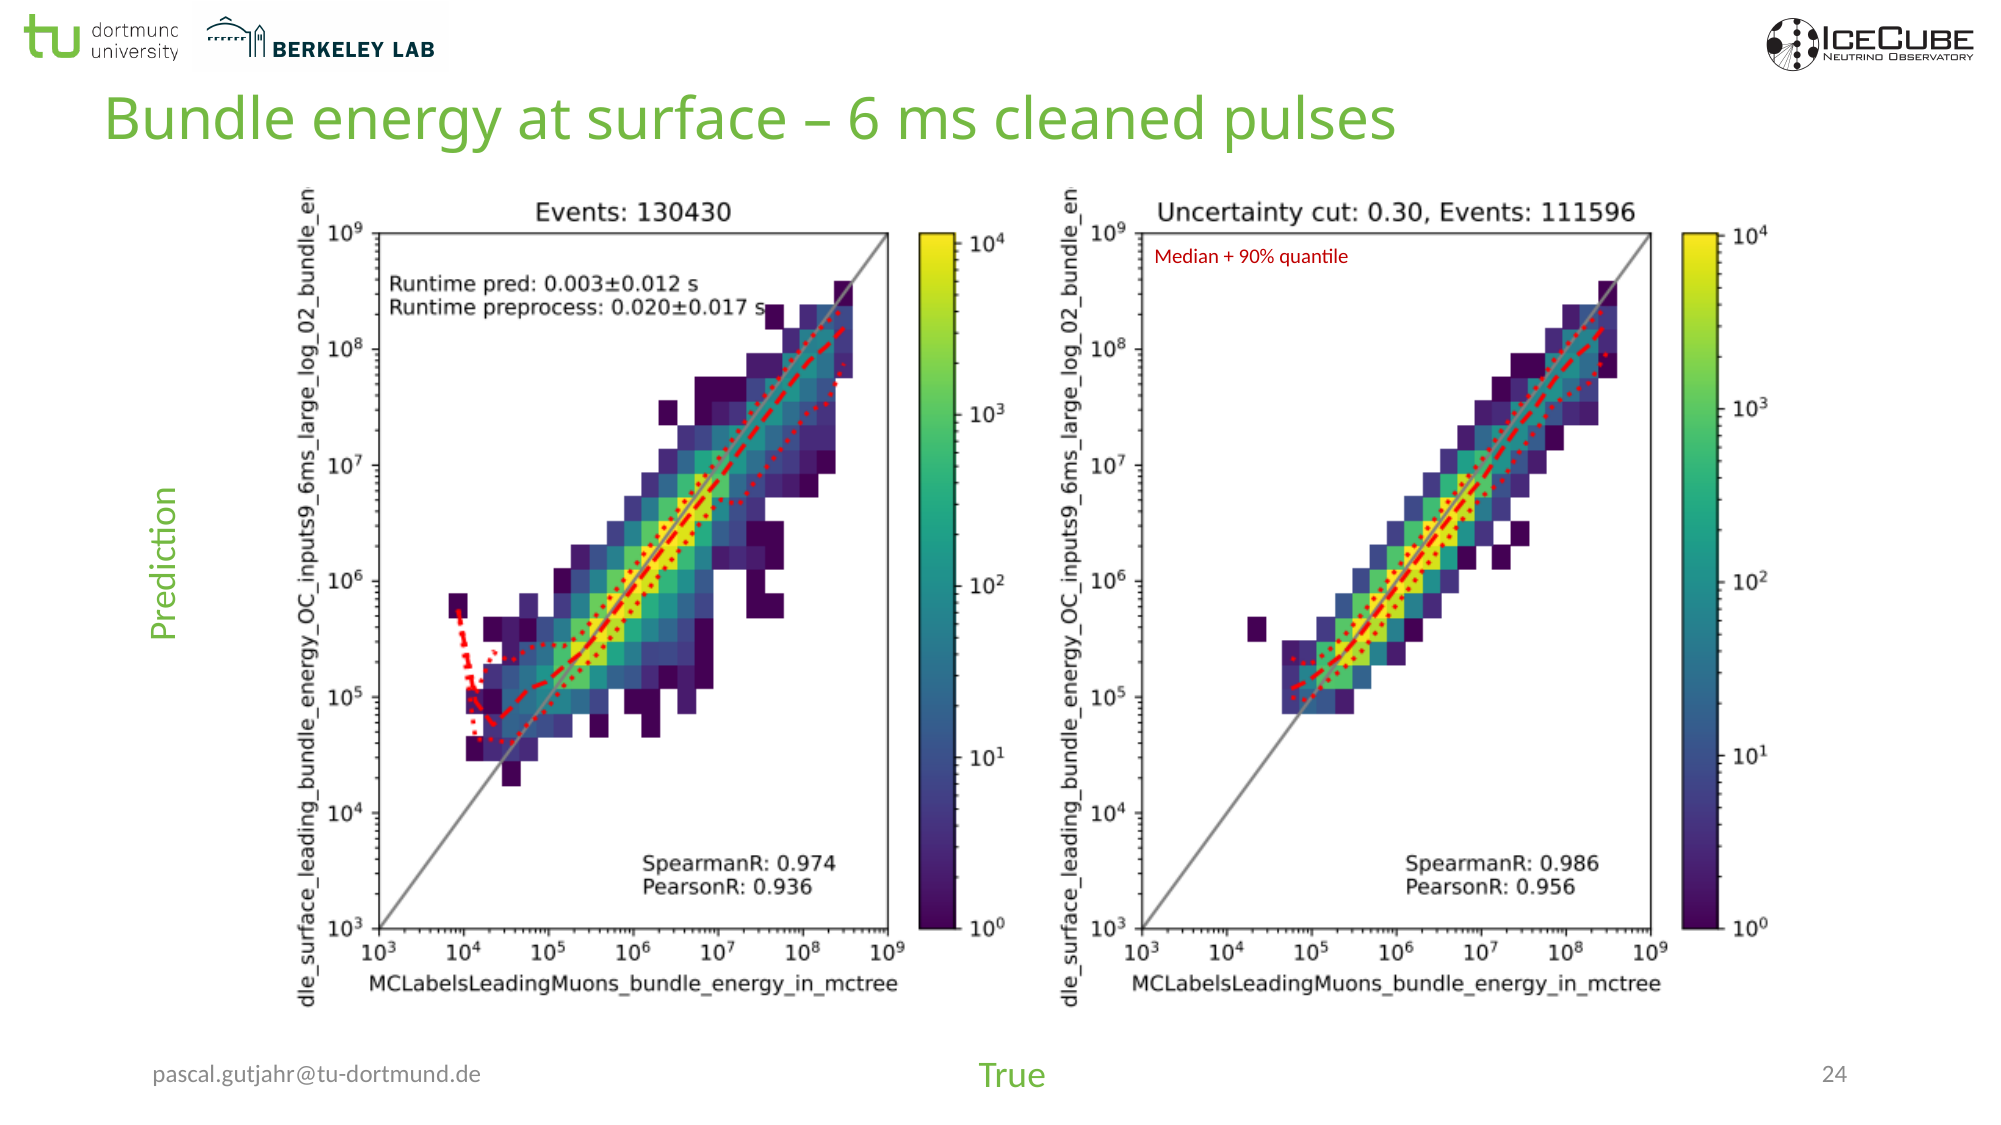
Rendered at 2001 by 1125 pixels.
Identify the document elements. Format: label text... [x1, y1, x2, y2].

slide_number pascal.gutjahr@tu-dortmund.de [137, 1042, 588, 1103]
text_box Prediction [130, 446, 190, 657]
picture [192, 1, 449, 59]
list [283, 187, 1782, 1008]
title Bundle energy at surface – 6 ms cleaned pulses [88, 59, 1977, 182]
text_box True [963, 1042, 1148, 1103]
slide_number 24 [1412, 1042, 1863, 1103]
